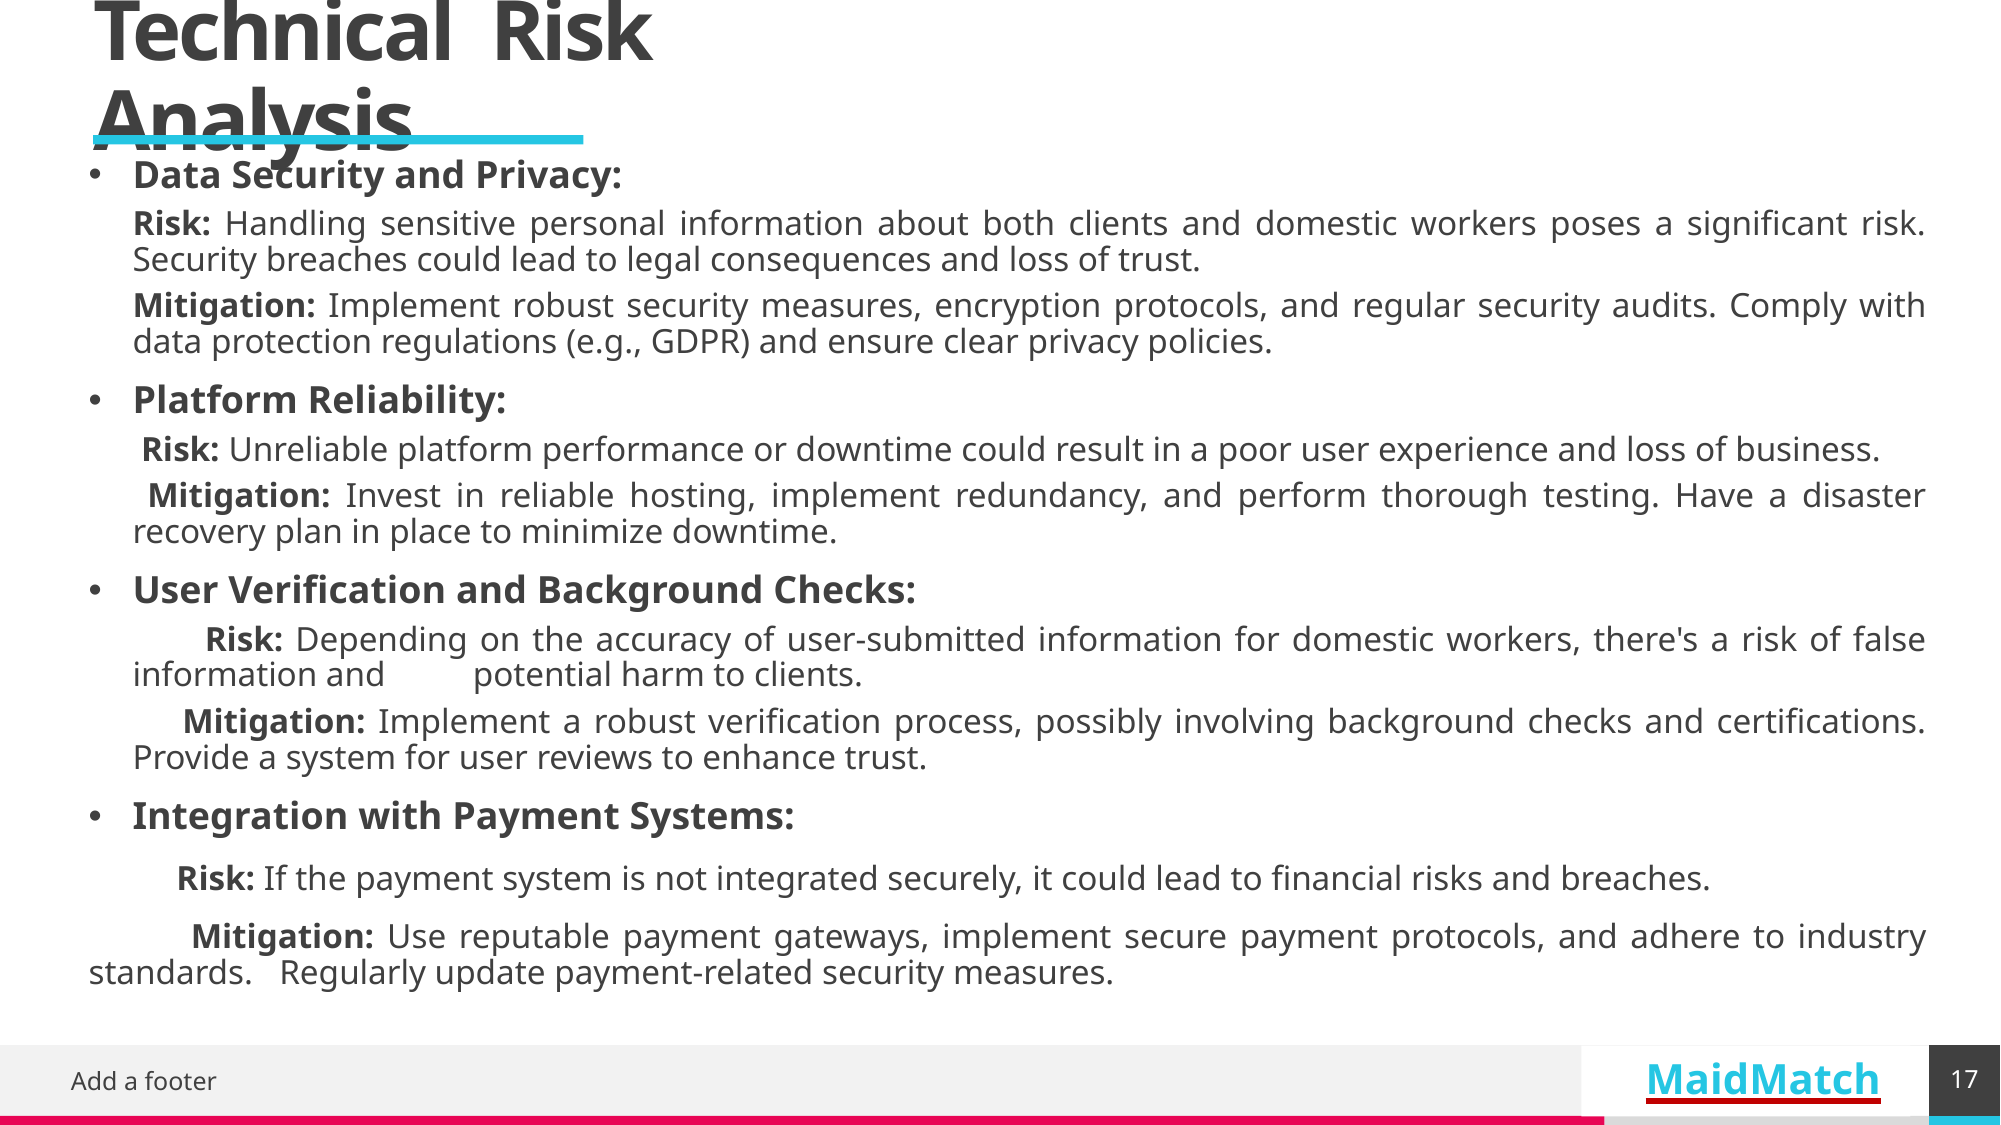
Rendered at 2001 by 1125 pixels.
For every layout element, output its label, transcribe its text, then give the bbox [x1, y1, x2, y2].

text_box [92, 134, 584, 145]
title Technical Risk Analysis [93, 47, 937, 119]
list Data Security and Privacy: Risk: Handling sensitive personal information about both clients and domestic workers poses a significant risk. Security breaches could lead to legal consequences and loss of trust. Mitigation: Implement robust security measures, encryption protocols, and regular security audits. Comply with data protection regulations (e.g., GDPR) and ensure clear privacy policies. Platform Reliability: Risk: Unreliable platform performance or downtime could result in a poor user experience and loss of business. Mitigation: Invest in reliable hosting, implement redundancy, and perform thorough testing. Have a disaster recovery plan in place to minimize downtime. User Verification and Background Checks: Risk: Depending on the accuracy of user-submitted information for domestic workers, there's a risk of false information and potential harm to clients. Mitigation: Implement a robust verification process, possibly involving background checks and certifications. Provide a system for user reviews to enhance trust. Integration with Payment Systems: Risk: If the payment system is not integrated securely, it could lead to financial risks and breaches. Mitigation: Use reputable payment gateways, implement secure payment protocols, and adhere to industry standards. Regularly update payment-related security measures. [88, 155, 1930, 1007]
footer Add a footer [70, 1056, 1000, 1105]
text_box MaidMatch [1581, 1045, 1911, 1117]
slide_number 17 [1929, 1045, 2000, 1116]
